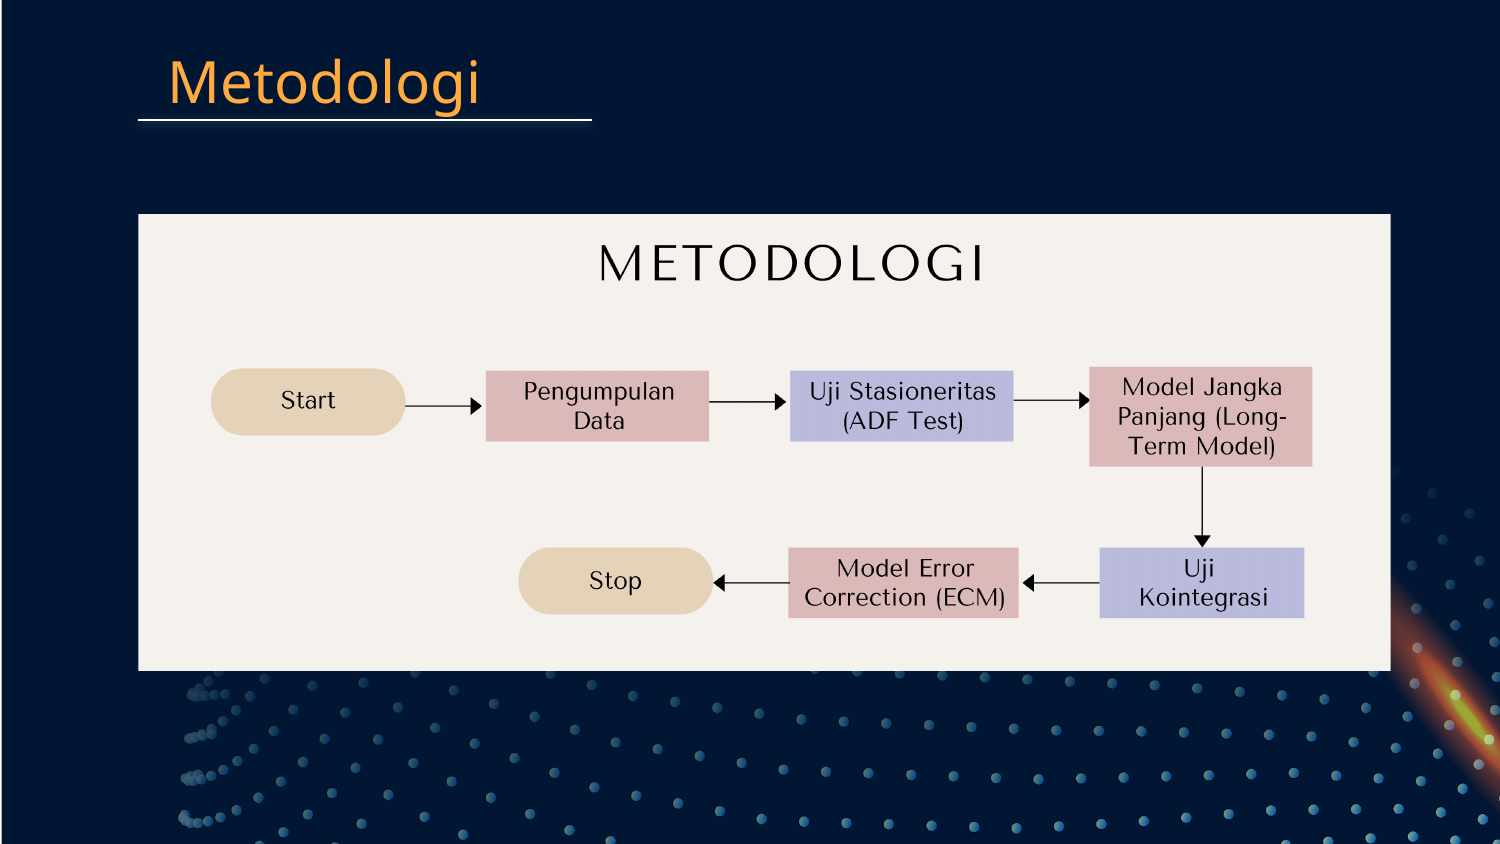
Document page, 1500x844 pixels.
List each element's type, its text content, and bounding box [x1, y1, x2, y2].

text_box Metodologi [57, 13, 592, 131]
picture [0, 0, 1500, 844]
